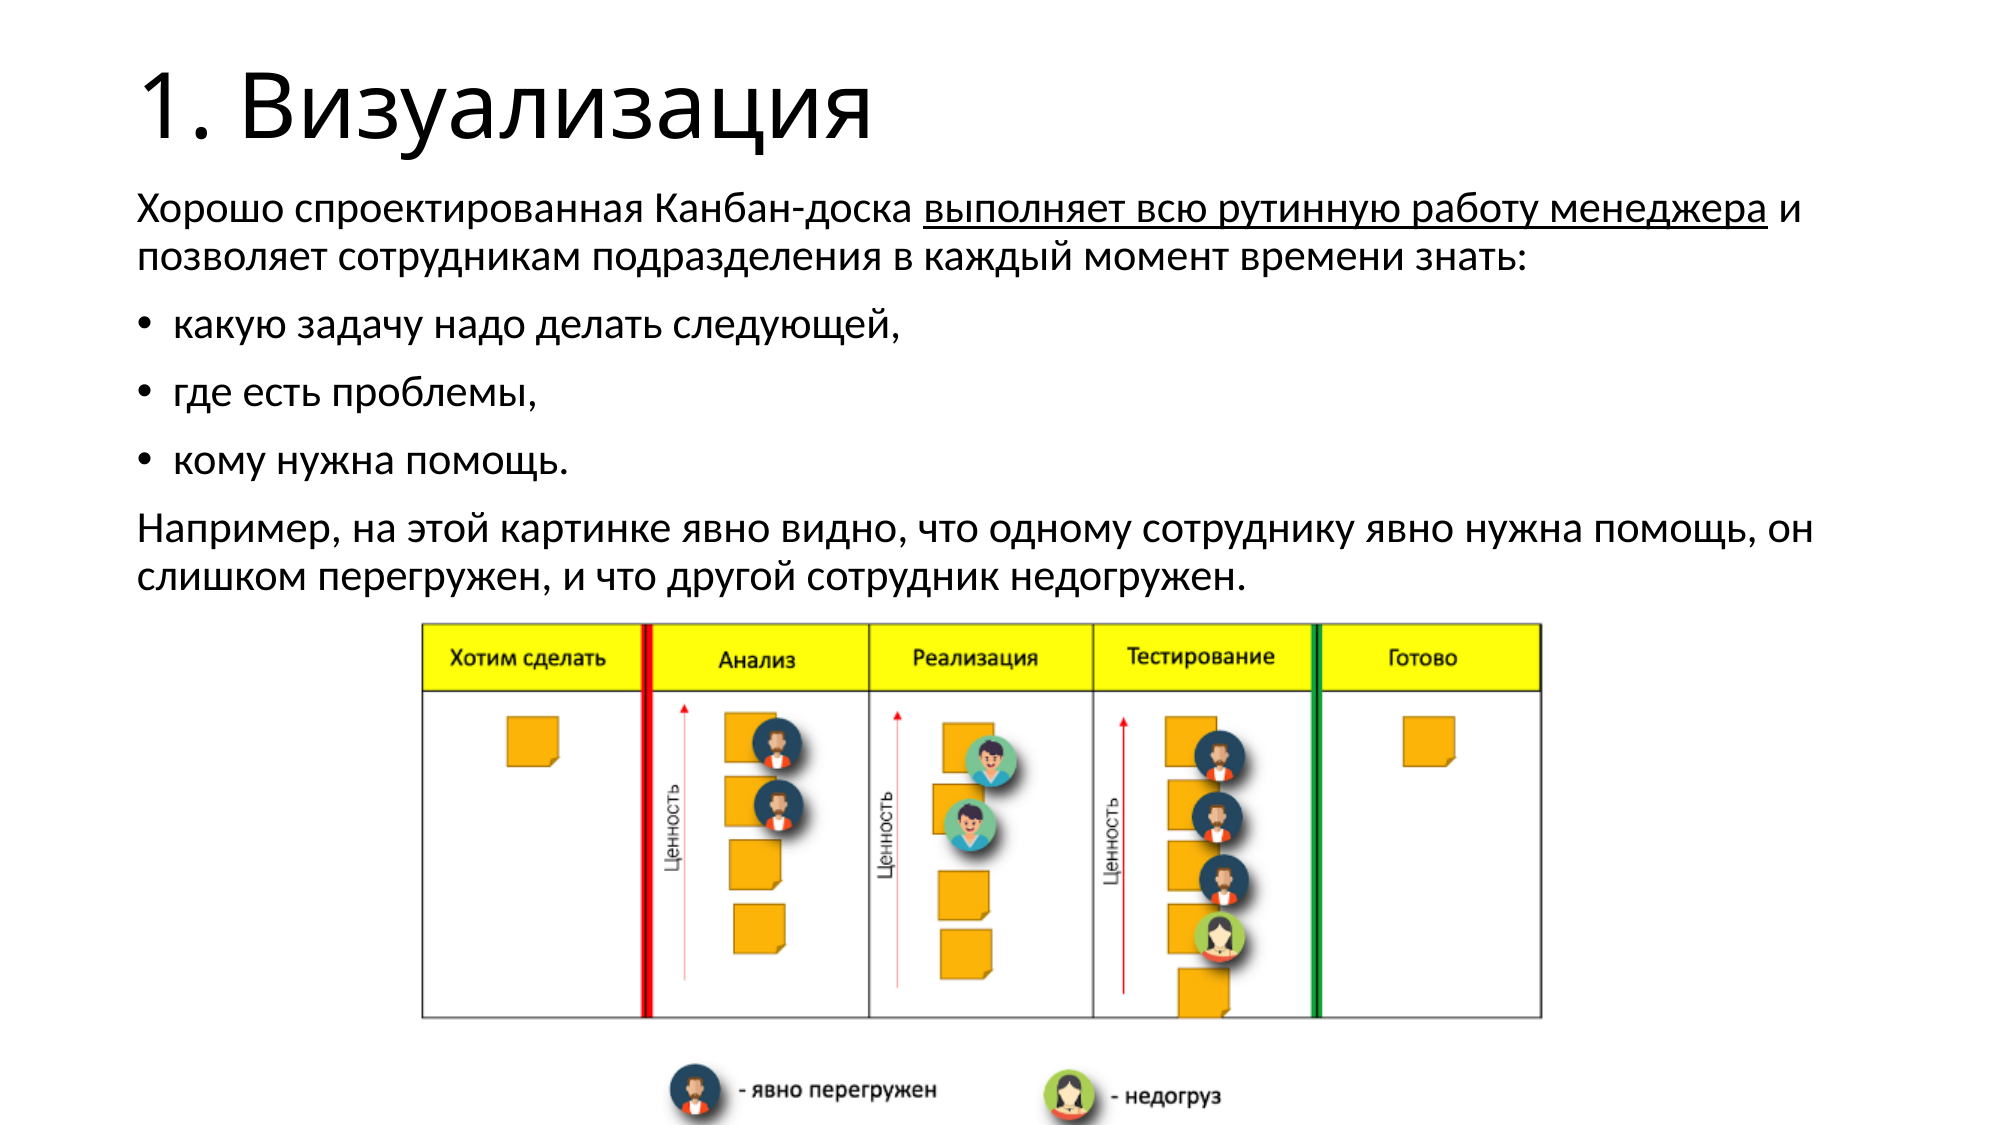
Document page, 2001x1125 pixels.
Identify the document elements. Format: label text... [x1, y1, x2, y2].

title 1. Визуализация [121, 40, 1847, 177]
picture [410, 610, 1558, 1125]
list Хорошо спроектированная Канбан-доска выполняет всю рутинную работу менеджера и позволяет сотрудникам подразделения в каждый момент времени знать: какую задачу надо делать следующей, где есть проблемы, кому нужна помощь. Например, на этой картинке явно видно, что одному сотруднику явно нужна помощь, он слишком перегружен, и что другой сотрудник недогружен. [121, 177, 1847, 611]
